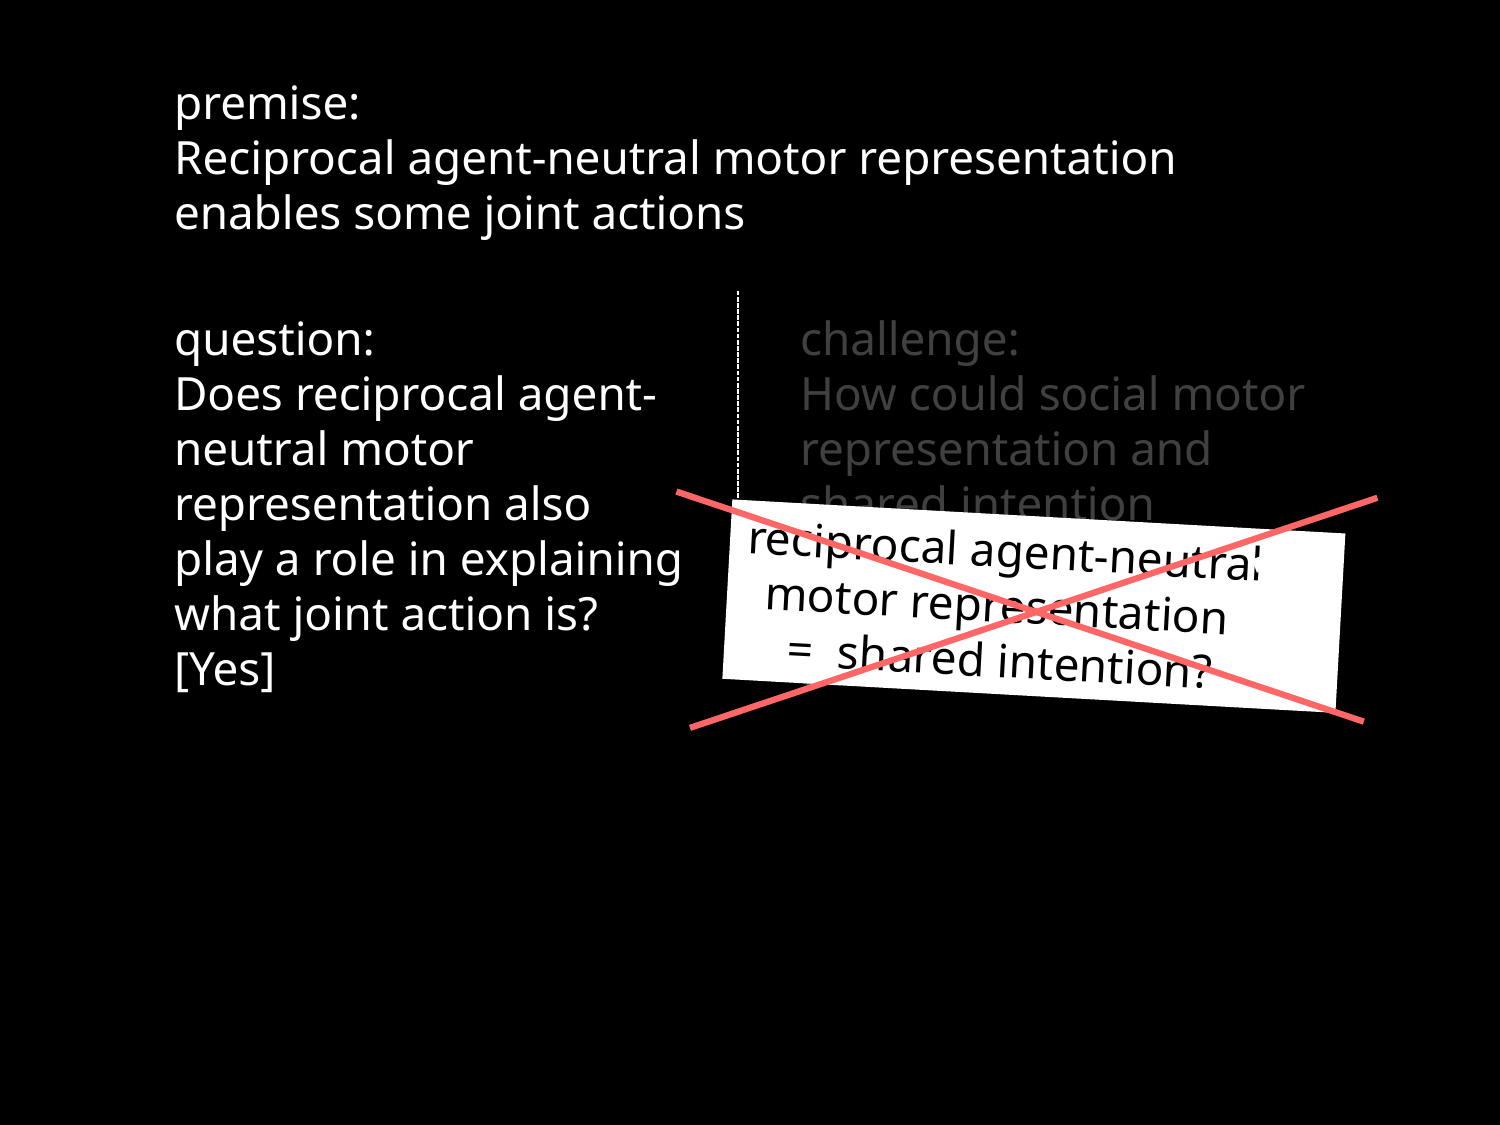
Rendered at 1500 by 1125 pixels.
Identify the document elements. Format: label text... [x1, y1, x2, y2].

text_box challenge: How could social motor representation and shared intention harmoniously contribute to joint action? [785, 302, 1329, 489]
text_box question: Does reciprocal agent-neutral motor representation also play a role in explaining what joint action is? [Yes] [159, 302, 703, 703]
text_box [676, 491, 1378, 729]
text_box premise: Reciprocal agent-neutral motor representation enables some joint actions [159, 66, 1260, 247]
